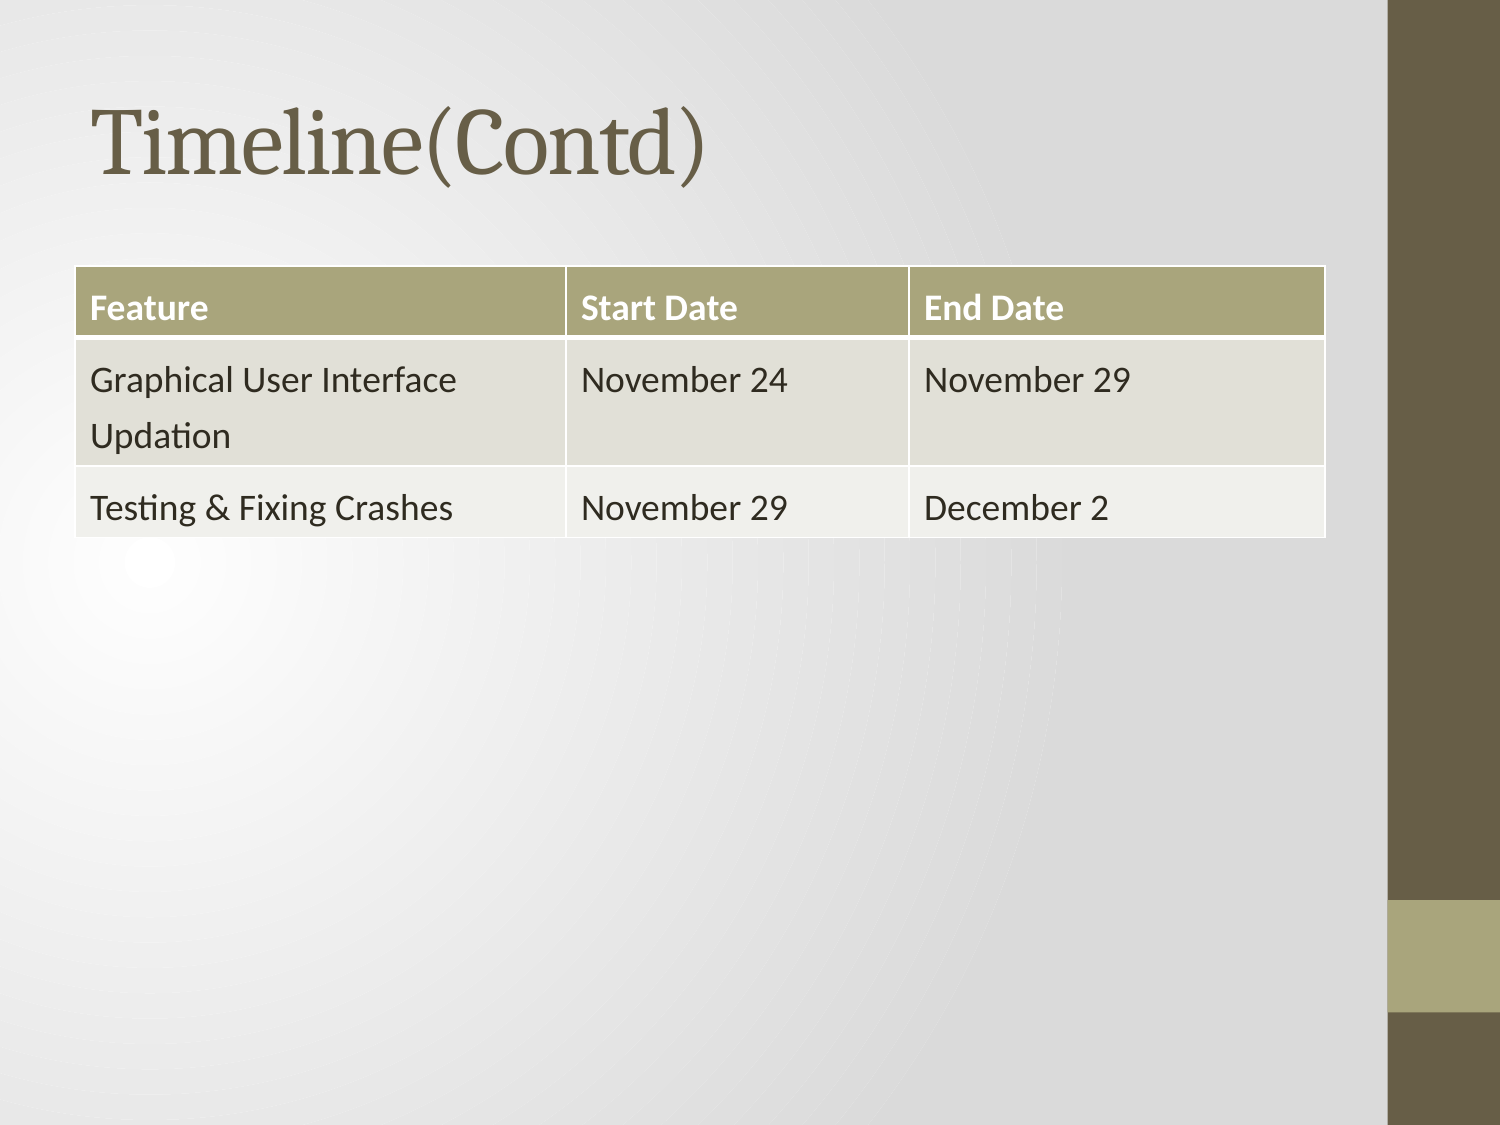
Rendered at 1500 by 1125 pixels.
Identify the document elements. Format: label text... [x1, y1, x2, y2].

table_header Start Date [567, 267, 908, 335]
table_cell November 24 [567, 340, 908, 465]
title Timeline(Contd) [75, 42, 1325, 231]
table_cell Testing & Fixing Crashes [76, 467, 565, 537]
table_header End Date [910, 267, 1324, 335]
table_cell November 29 [910, 340, 1324, 465]
table_cell November 29 [567, 467, 908, 537]
table_cell December 2 [910, 467, 1324, 537]
table_header Feature [76, 267, 565, 335]
table_cell Graphical User Interface Updation [76, 340, 565, 465]
